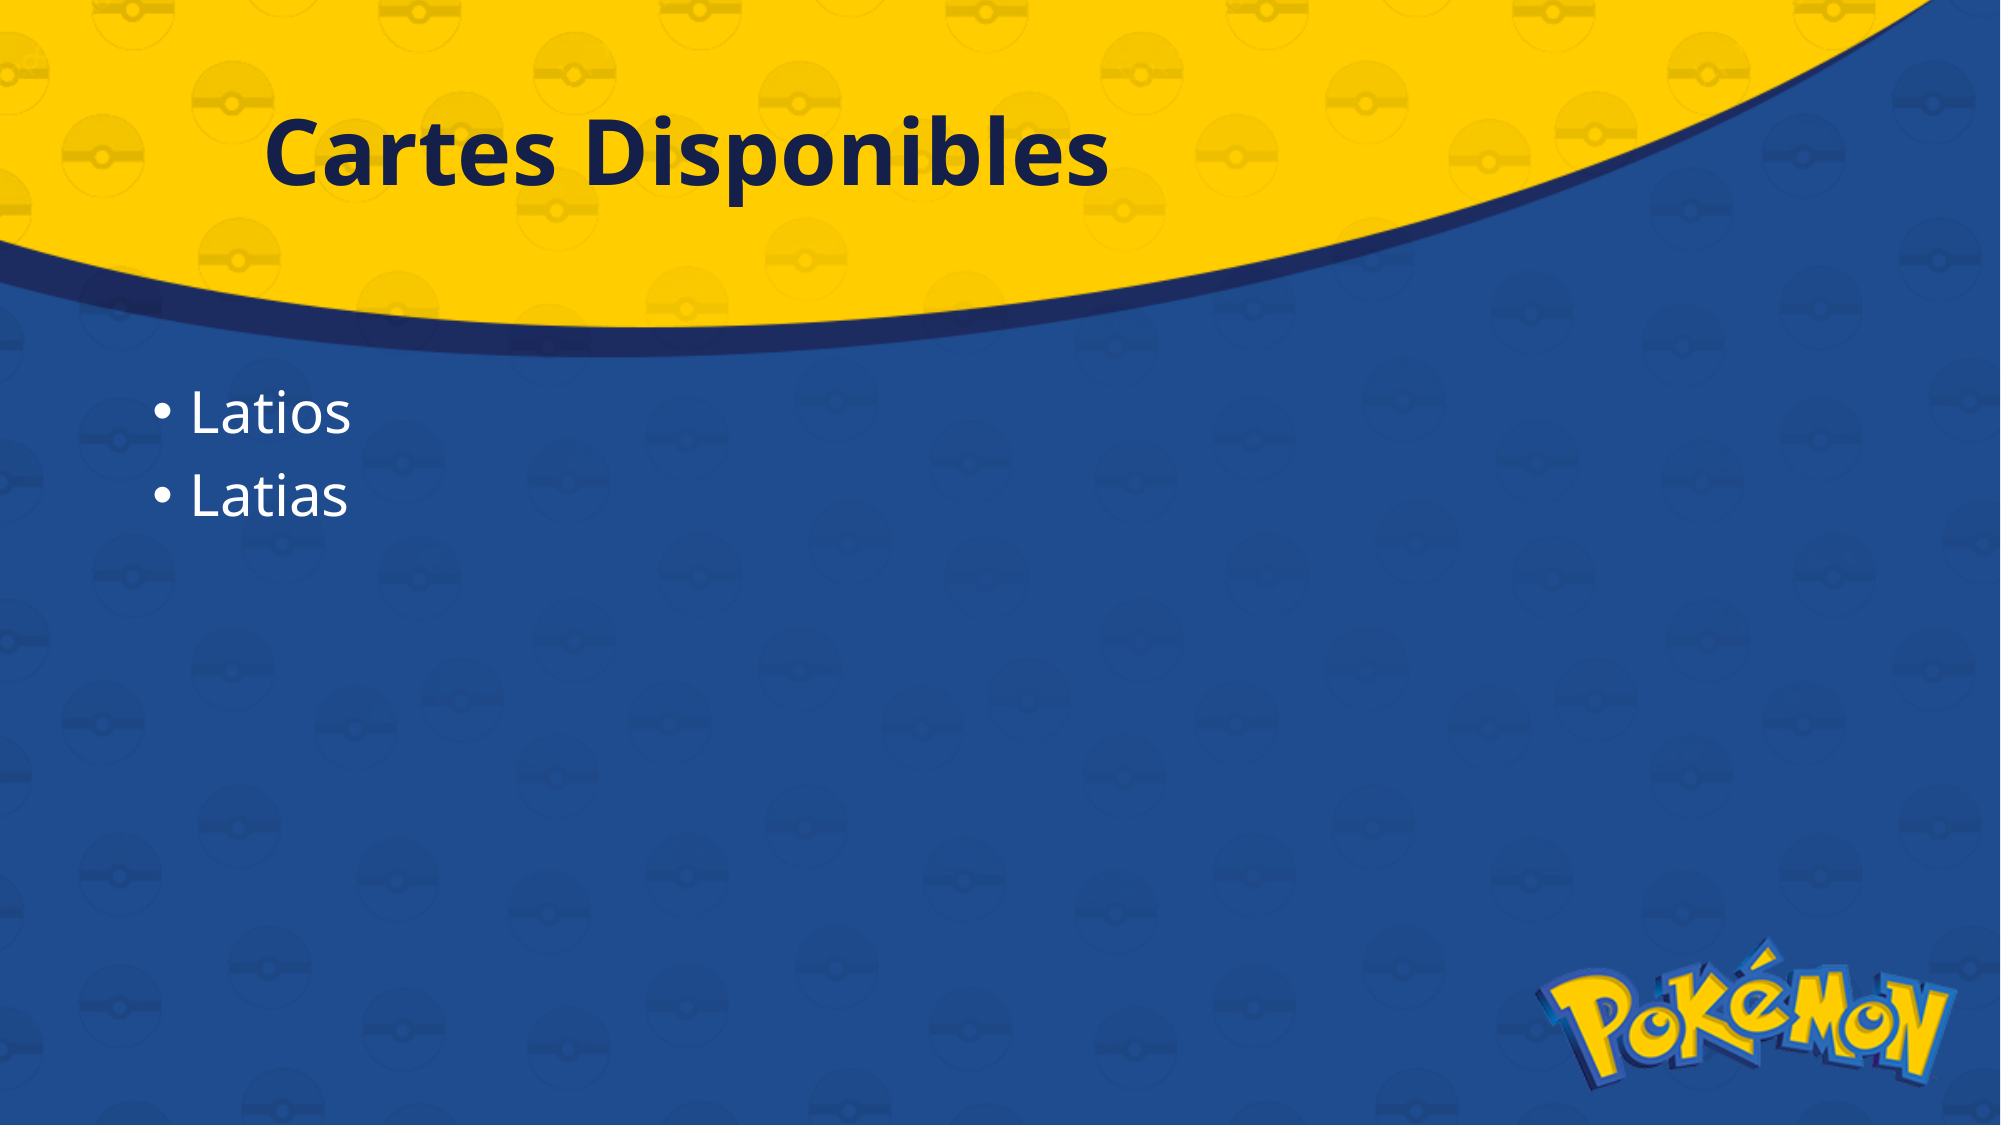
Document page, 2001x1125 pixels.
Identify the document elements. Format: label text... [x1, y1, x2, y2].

title Cartes Disponibles [37, 46, 1338, 265]
picture [0, 0, 2001, 1125]
list Latios Latias [137, 375, 1863, 1014]
